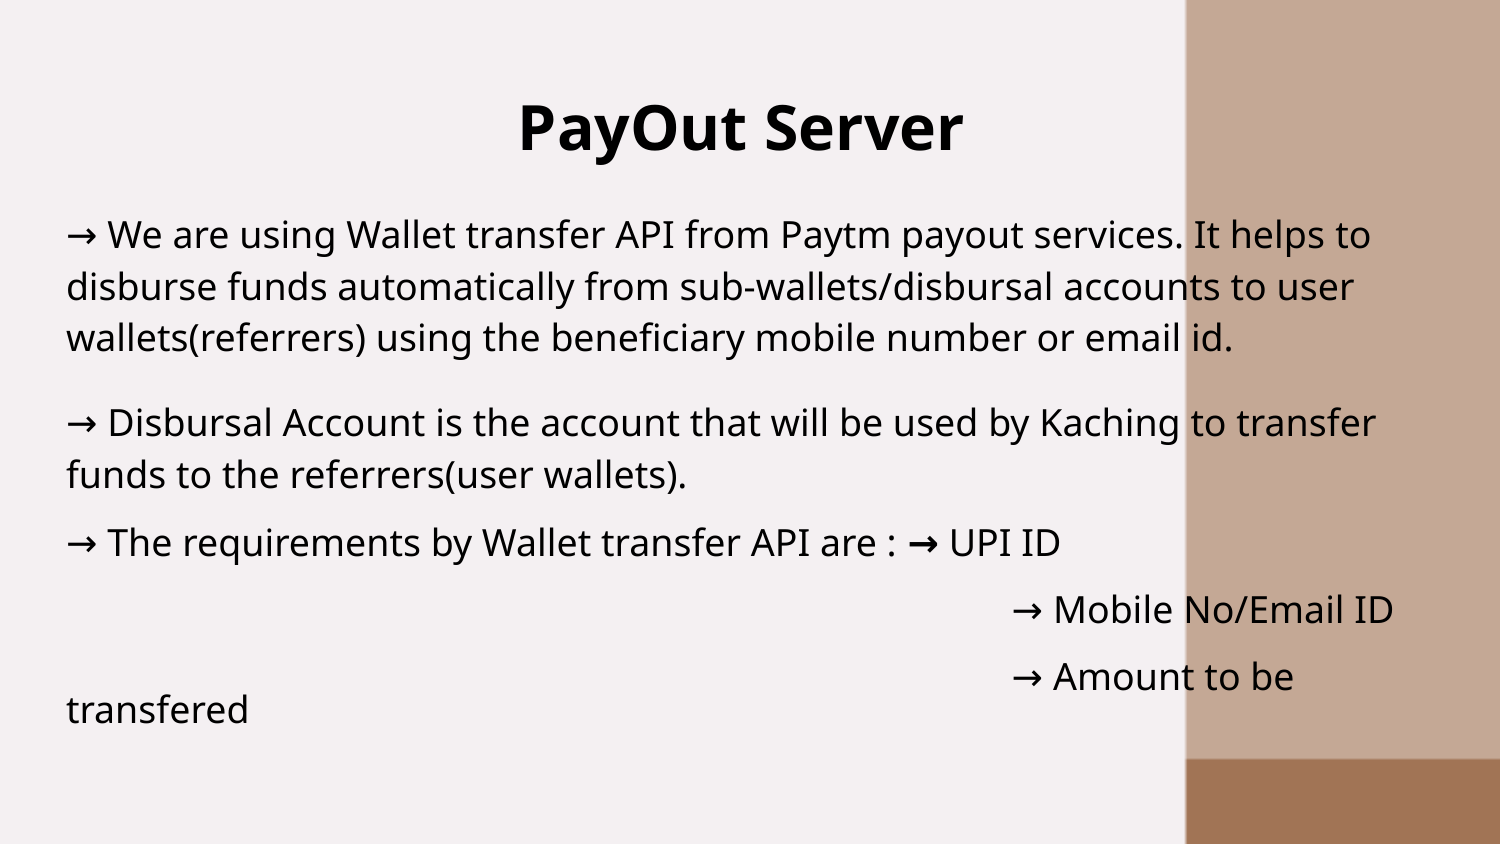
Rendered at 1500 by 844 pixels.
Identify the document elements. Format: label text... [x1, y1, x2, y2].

list → We are using Wallet transfer API from Paytm payout services. It helps to disburse funds automatically from sub-wallets/disbursal accounts to user wallets(referrers) using the beneficiary mobile number or email id. → Disbursal Account is the account that will be used by Kaching to transfer funds to the referrers(user wallets). → The requirements by Wallet transfer API are : → UPI ID → Mobile No/Email ID → Amount to be transfered [51, 189, 1449, 750]
title PayOut Server [51, 72, 1449, 176]
picture [0, 0, 1500, 844]
